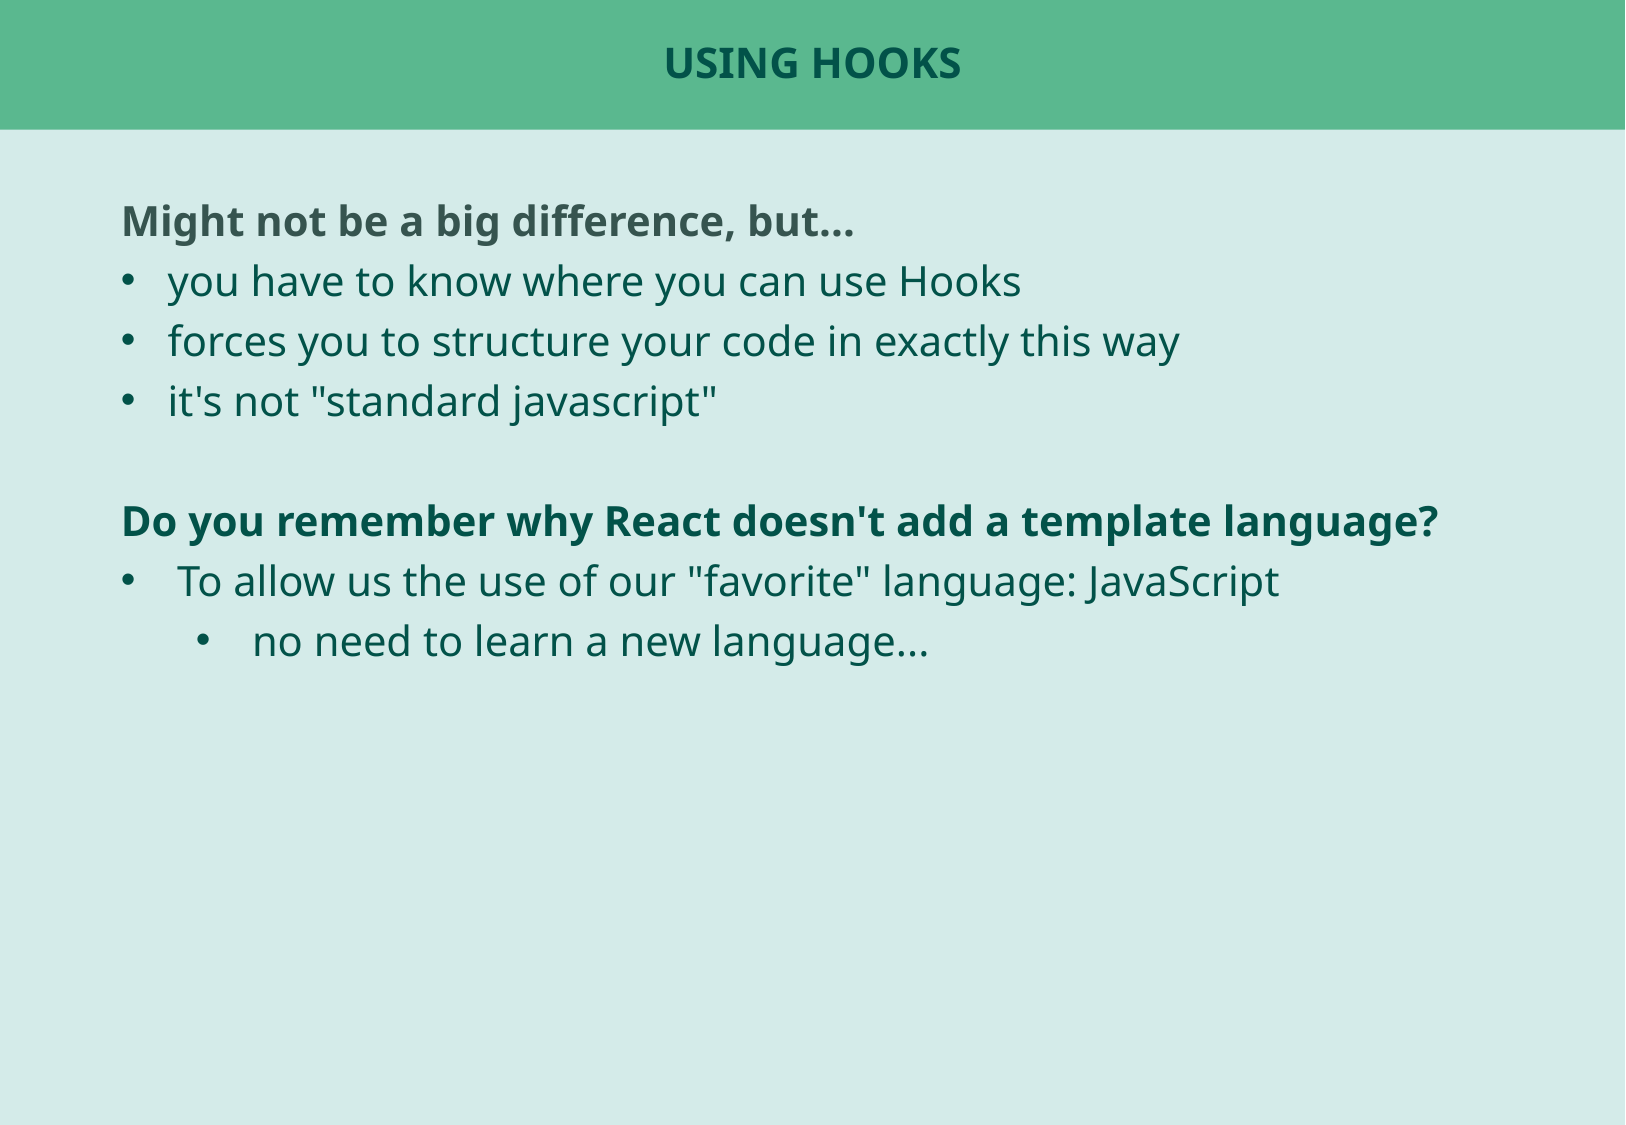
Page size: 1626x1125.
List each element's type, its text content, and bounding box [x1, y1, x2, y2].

text_box Might not be a big difference, but... you have to know where you can use Hooks forces you to structure your code in exactly this way it's not "standard javascript" Do you remember why React doesn't add a template language? To allow us the use of our "favorite" language: JavaScript no need to learn a new language... [106, 176, 1579, 852]
title using hooks [0, 0, 1625, 130]
